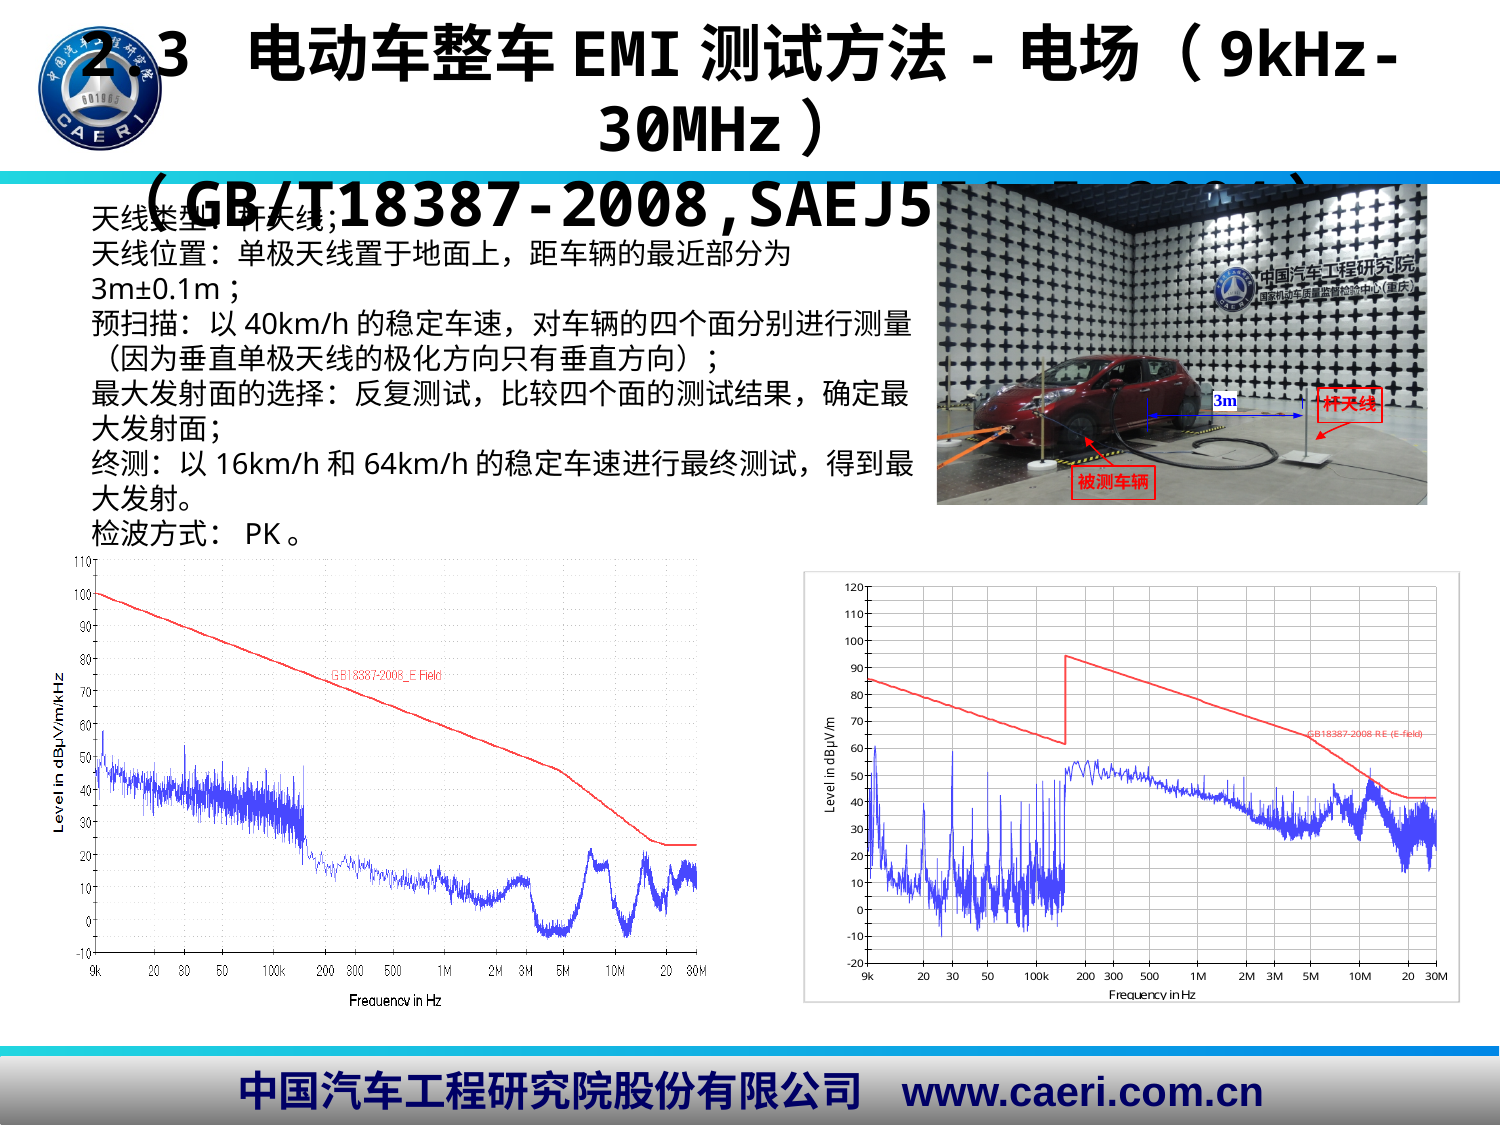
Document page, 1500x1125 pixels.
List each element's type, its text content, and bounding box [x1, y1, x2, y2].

picture [771, 550, 1492, 1024]
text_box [934, 182, 1431, 508]
text_box 天线类型：杆天线； 天线位置：单极天线置于地面上，距车辆的最近部分为3m±0.1m； 预扫描：以40km/h的稳定车速，对车辆的四个面分别进行测量（因为垂直单极天线的极化方向只有垂直方向）； 最大发射面的选择：反复测试，比较四个面的测试结果，确定最大发射面； 终测：以16km/h和64km/h的稳定车速进行最终测试，得到最大发射。 检波方式：PK。 [76, 193, 935, 558]
picture [35, 132, 164, 153]
title 2.3 电动车整车EMI测试方法-电场（9kHz-30MHz） （GB/T18387-2008,SAEJ551-5:2004） [5, 6, 1453, 132]
picture [48, 550, 706, 1006]
